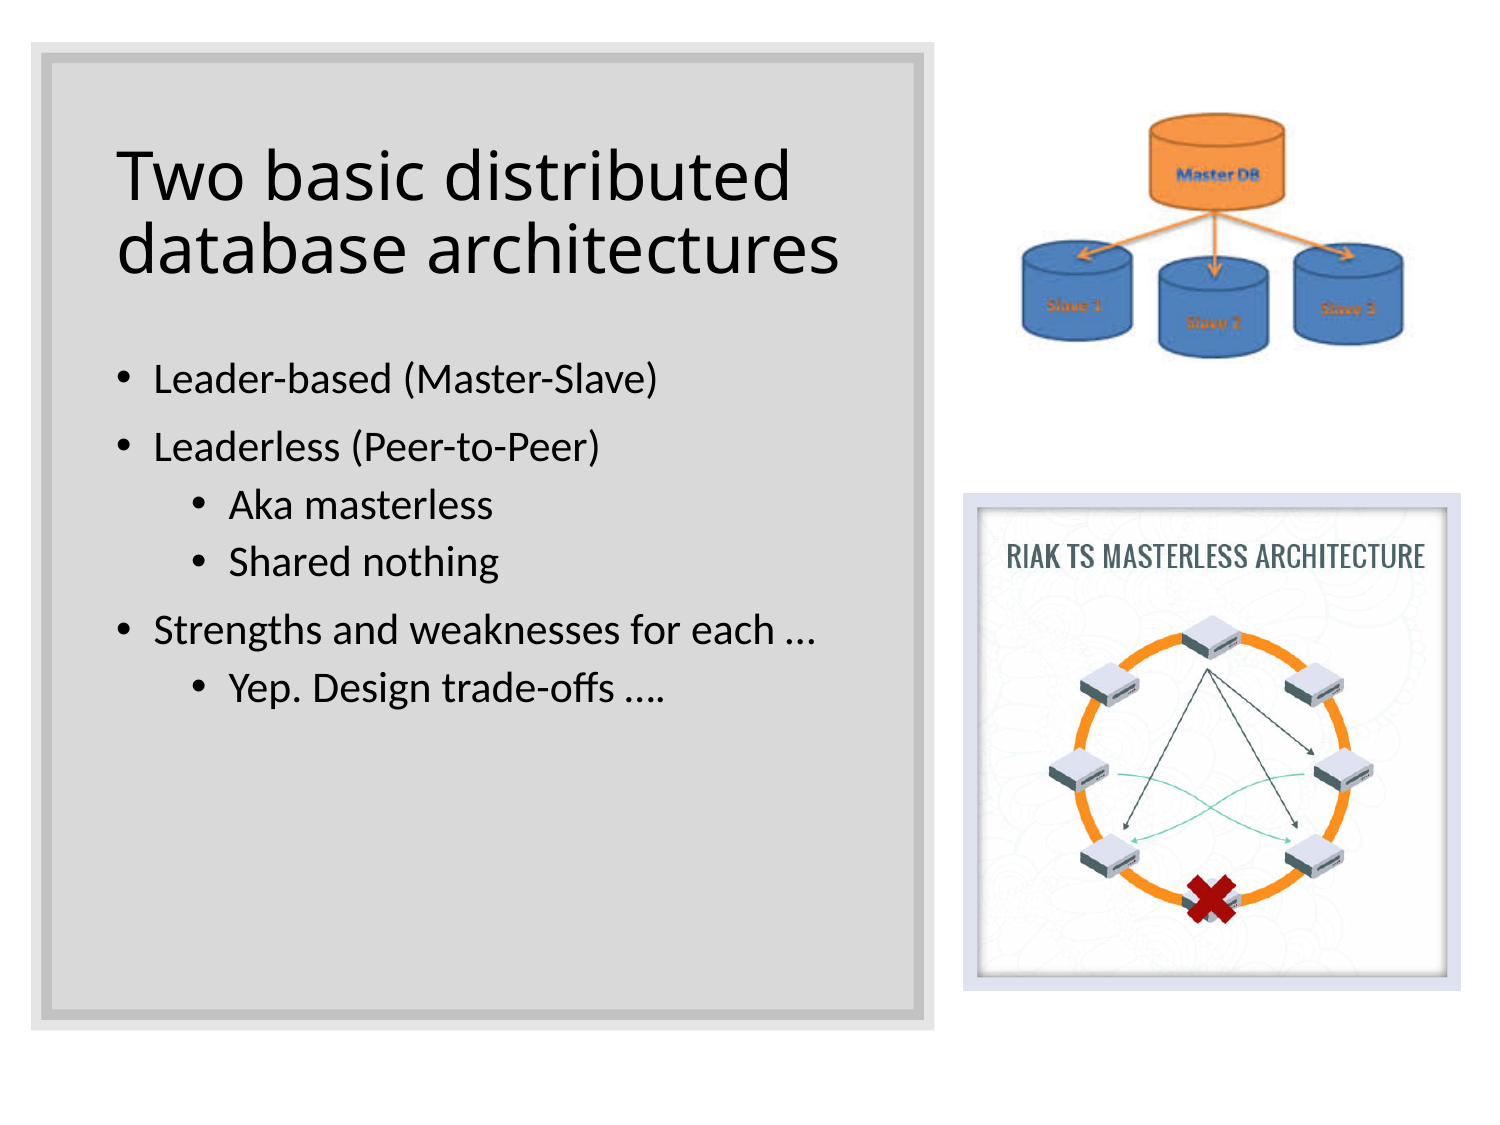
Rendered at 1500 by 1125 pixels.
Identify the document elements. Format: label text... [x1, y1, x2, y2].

picture [963, 493, 1461, 991]
title Two basic distributed database architectures [101, 105, 865, 326]
list Leader-based (Master-Slave) Leaderless (Peer-to-Peer) Aka masterless Shared nothing Strengths and weaknesses for each … Yep. Design trade-offs …. [101, 348, 865, 943]
picture [963, 98, 1461, 377]
text_box [40, 52, 925, 1021]
